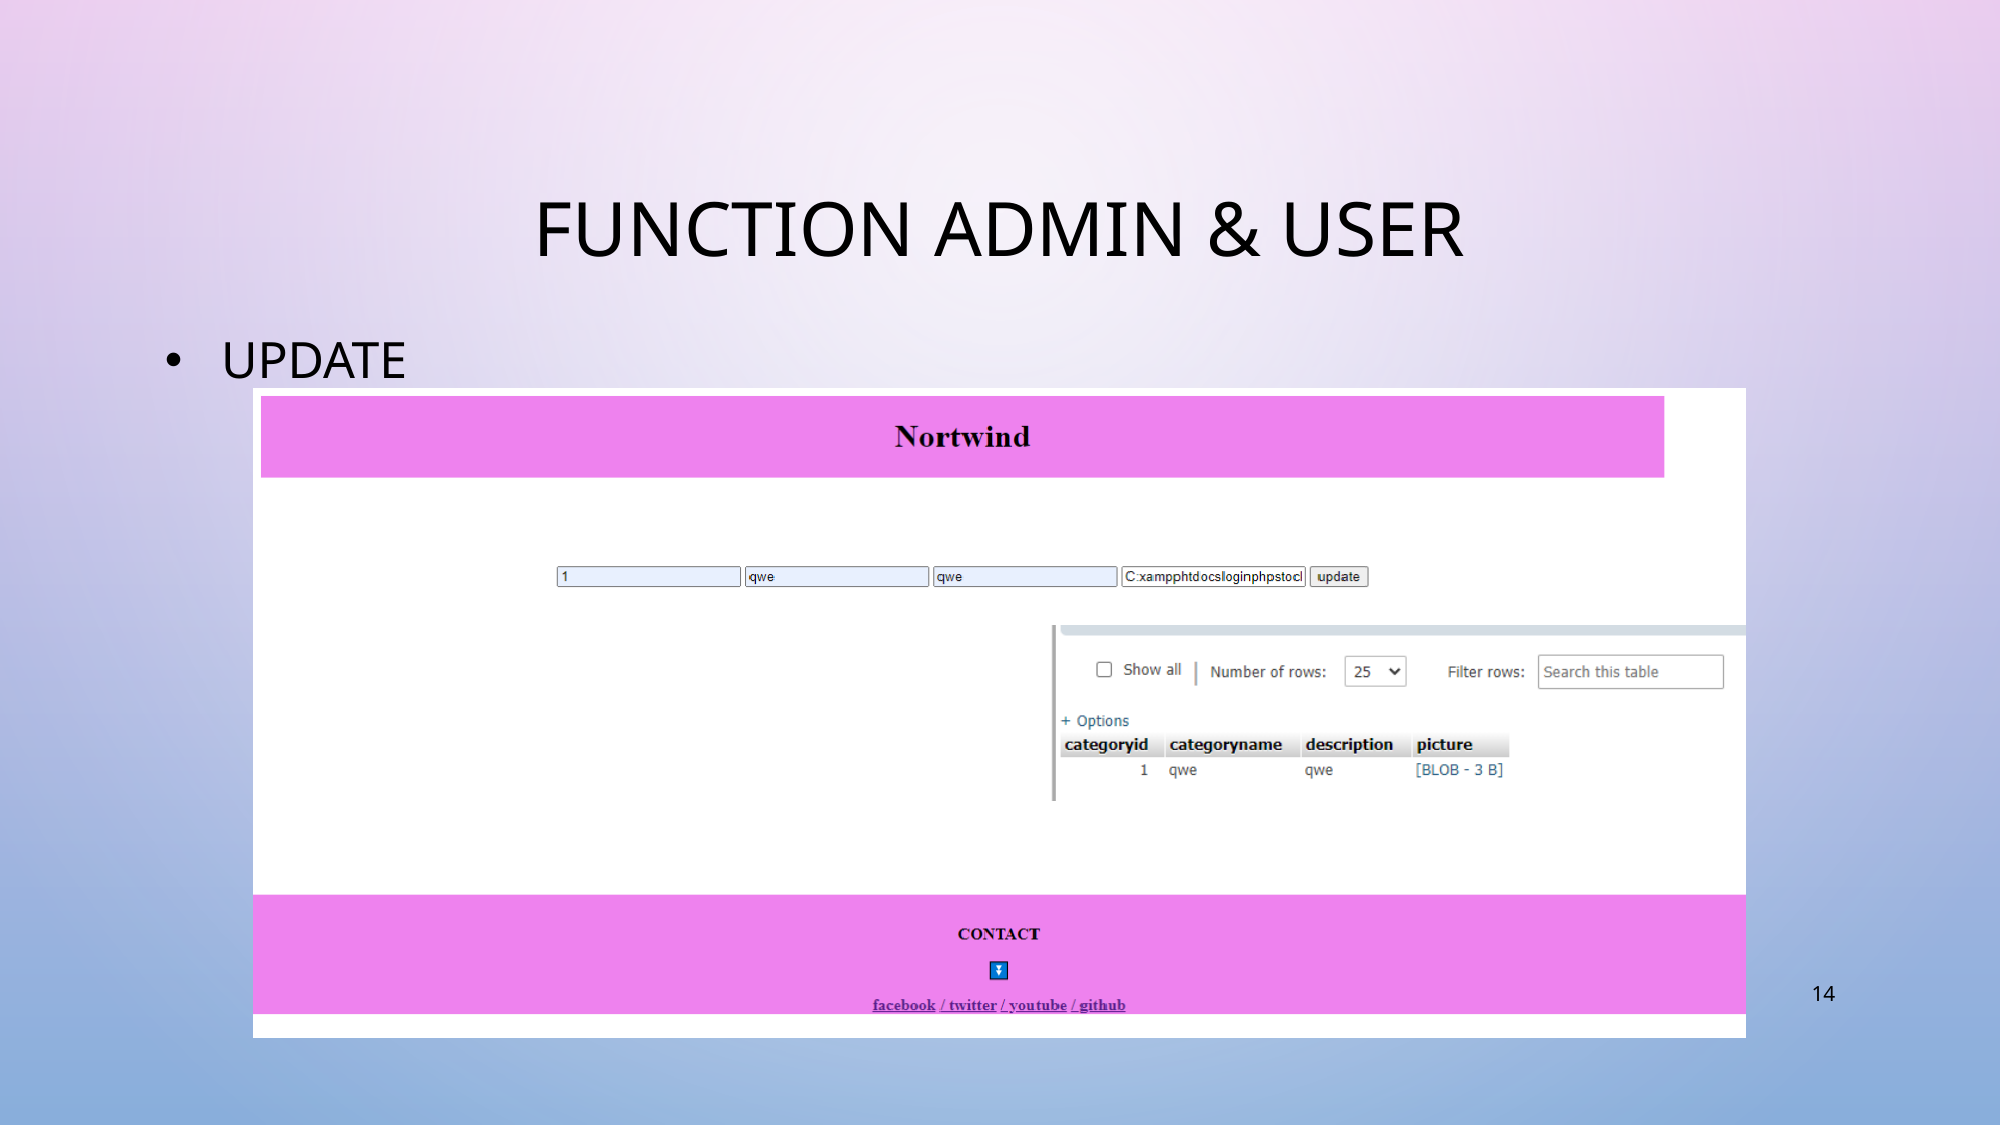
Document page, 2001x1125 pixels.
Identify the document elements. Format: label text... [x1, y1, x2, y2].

slide_number 14 [1750, 965, 1851, 1025]
text_box update [149, 230, 1800, 495]
title function admin & user [149, 101, 1851, 364]
title function admin & user [0, 0, 2000, 615]
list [253, 388, 1746, 1038]
picture [1050, 625, 1747, 802]
